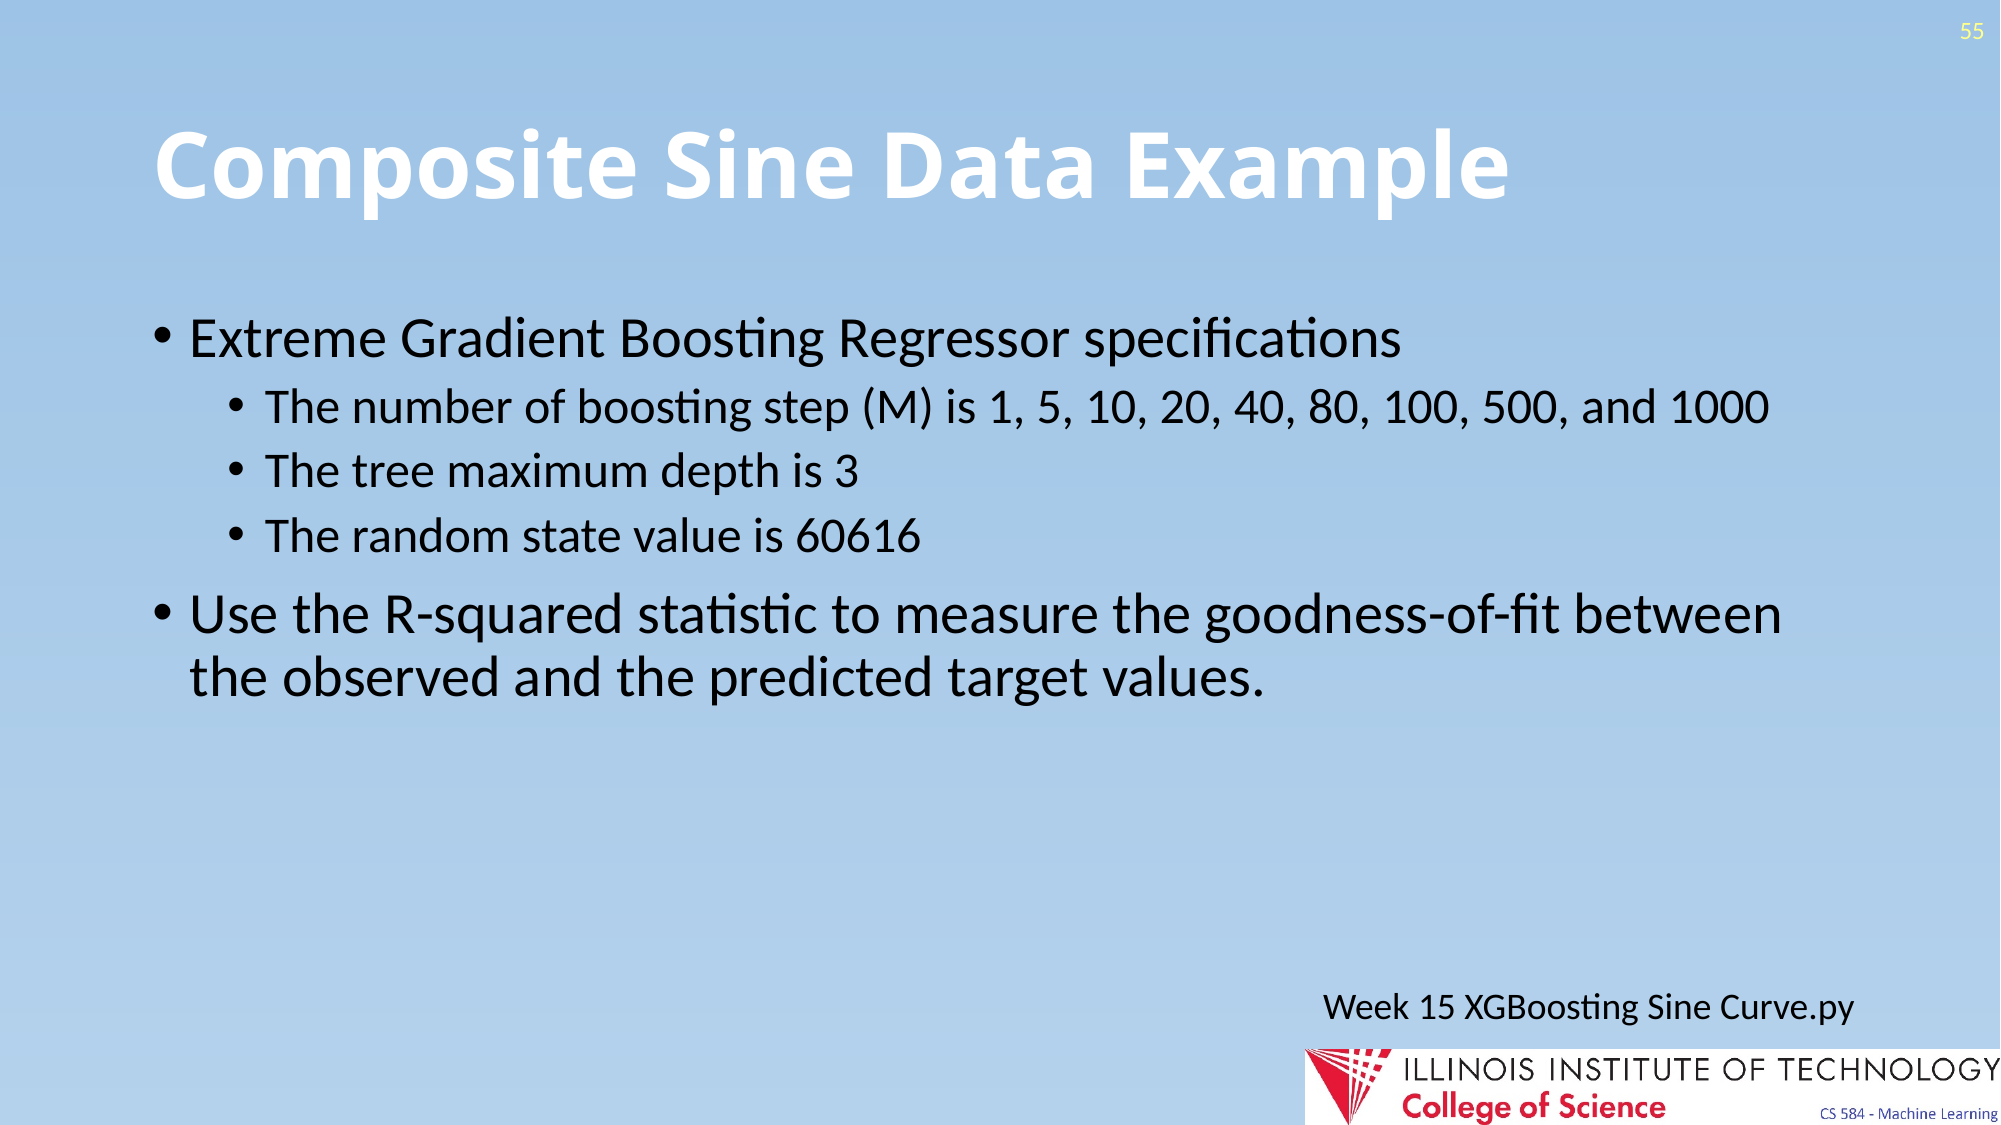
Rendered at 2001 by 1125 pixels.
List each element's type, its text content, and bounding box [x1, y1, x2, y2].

text_box Week 15 XGBoosting Sine Curve.py [1308, 974, 1871, 1035]
list Extreme Gradient Boosting Regressor specifications The number of boosting step (M) is 1, 5, 10, 20, 40, 80, 100, 500, and 1000 The tree maximum depth is 3 The random state value is 60616 Use the R-squared statistic to measure the goodness-of-fit between the observed and the predicted target values. [137, 299, 1863, 1014]
title Composite Sine Data Example [137, 59, 1863, 278]
slide_number 55 [1550, 0, 2000, 60]
picture [1305, 1049, 2000, 1125]
